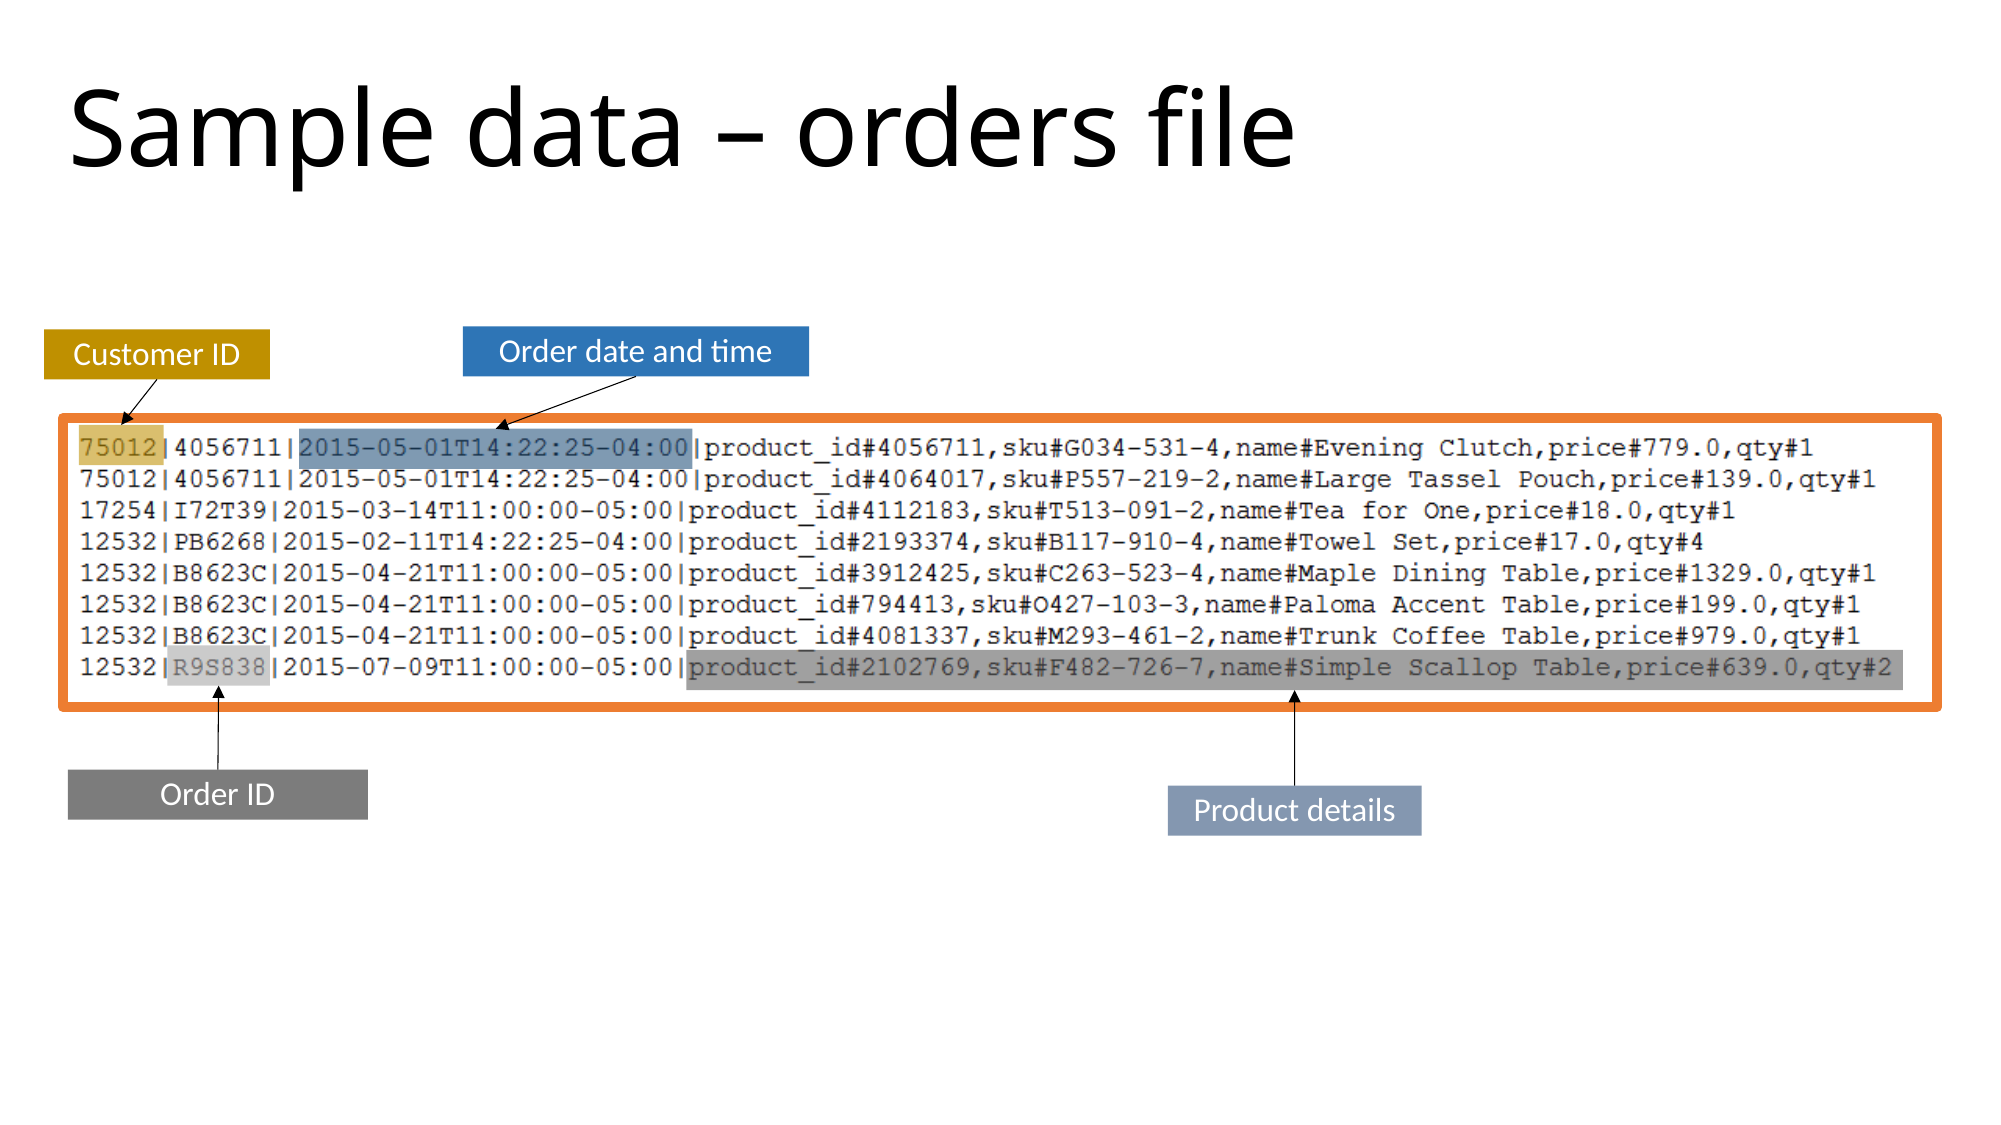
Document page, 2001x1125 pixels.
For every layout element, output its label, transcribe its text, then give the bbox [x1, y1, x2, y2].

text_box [121, 379, 157, 425]
picture [67, 423, 1933, 702]
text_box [495, 376, 636, 429]
text_box Order ID [67, 769, 368, 820]
list Sample data – orders file [44, 59, 1809, 225]
text_box Product details [1167, 785, 1422, 836]
text_box Order date and time [462, 326, 810, 377]
text_box Customer ID [44, 329, 270, 380]
